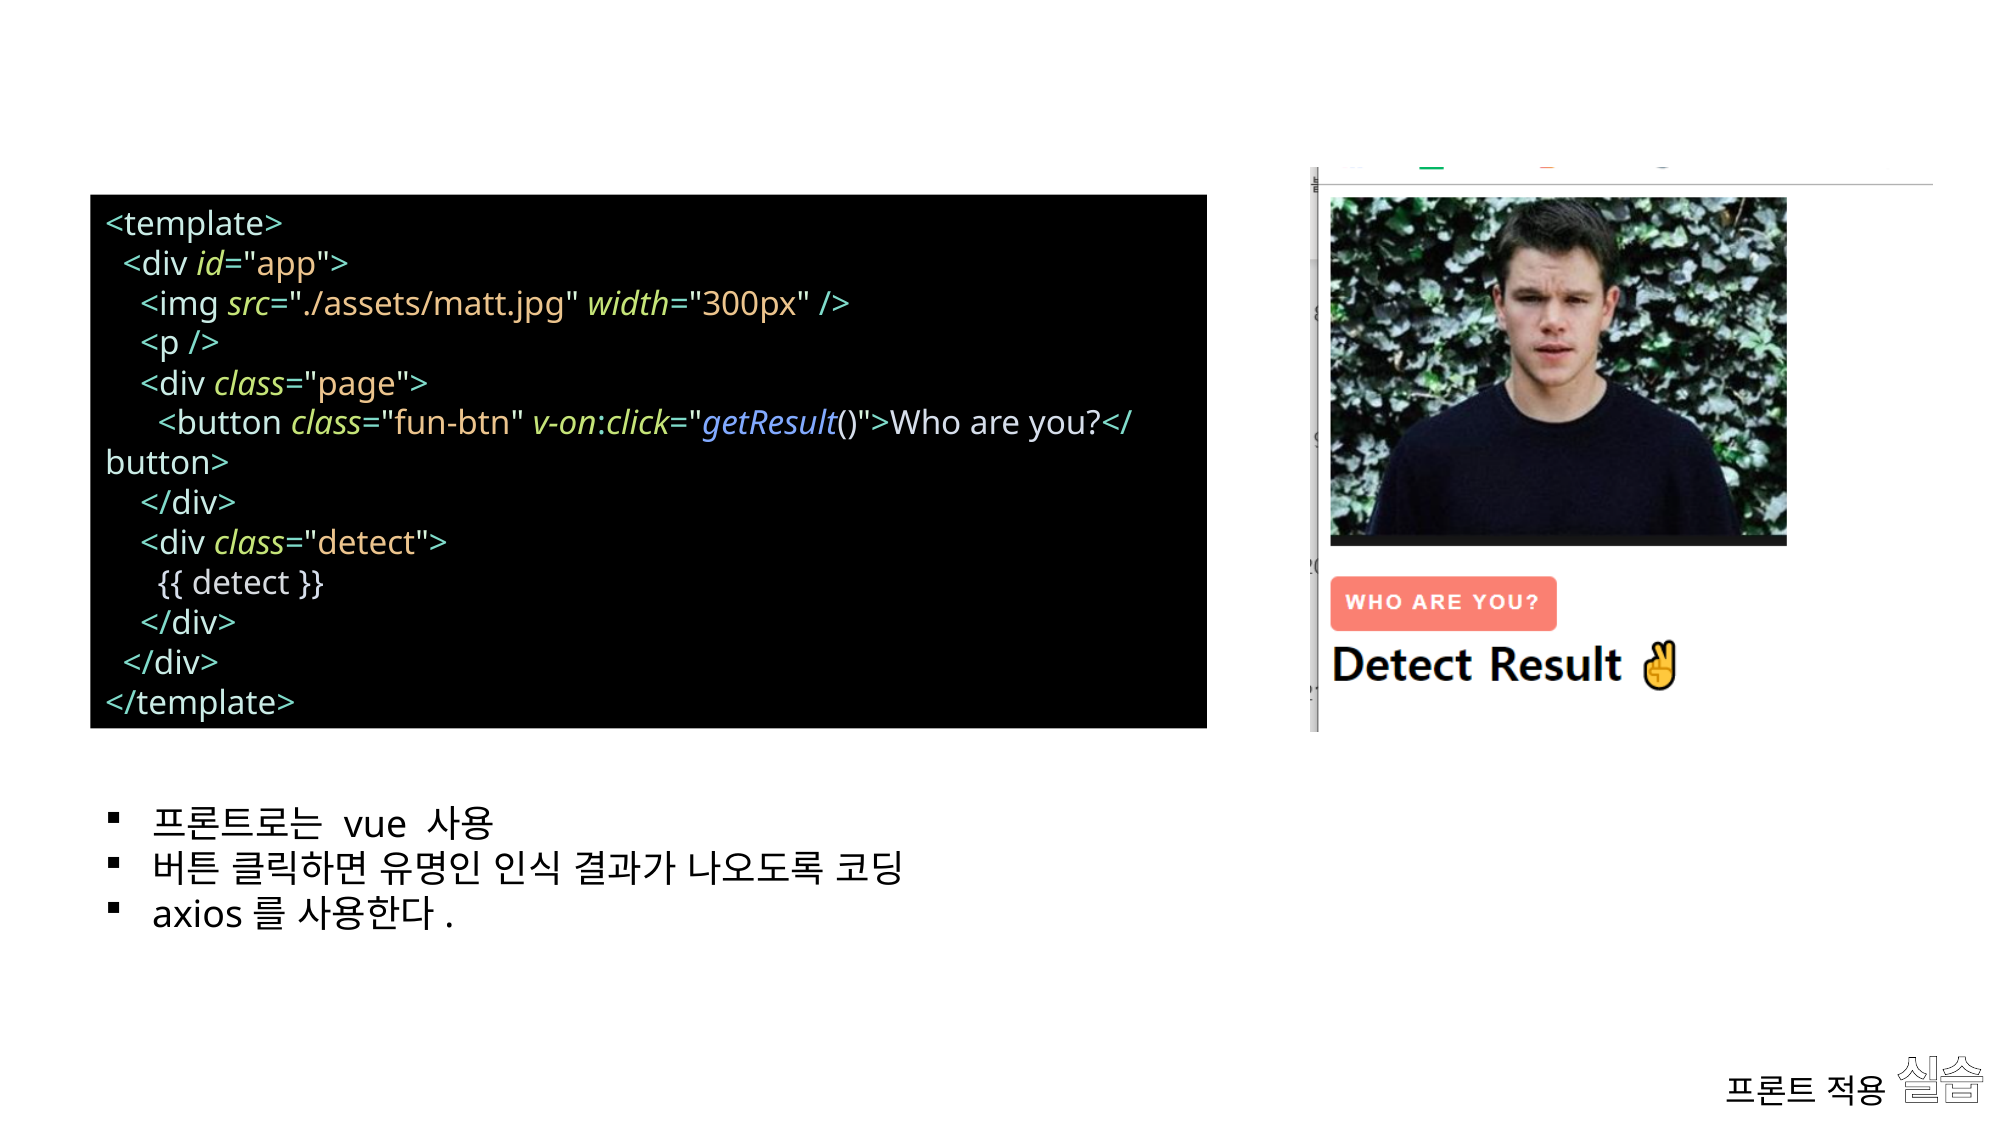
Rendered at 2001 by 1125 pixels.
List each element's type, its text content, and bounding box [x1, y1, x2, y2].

text_box 프론트로는 vue 사용 버튼 클릭하면 유명인 인식 결과가 나오도록 코딩 axios를 사용한다. [90, 792, 946, 943]
title 실습 [1689, 1039, 2000, 1125]
picture [1310, 167, 1933, 733]
text_box 프론트 적용 [1711, 1062, 1903, 1118]
text_box <template> <div id="app"> <img src="./assets/matt.jpg" width="300px" /> <p /> <div class="page"> <button class="fun-btn" v-on:click="getResult()">Who are you?</button> </div> <div class="detect"> {{ detect }} </div> </div> </template> [90, 194, 1207, 729]
